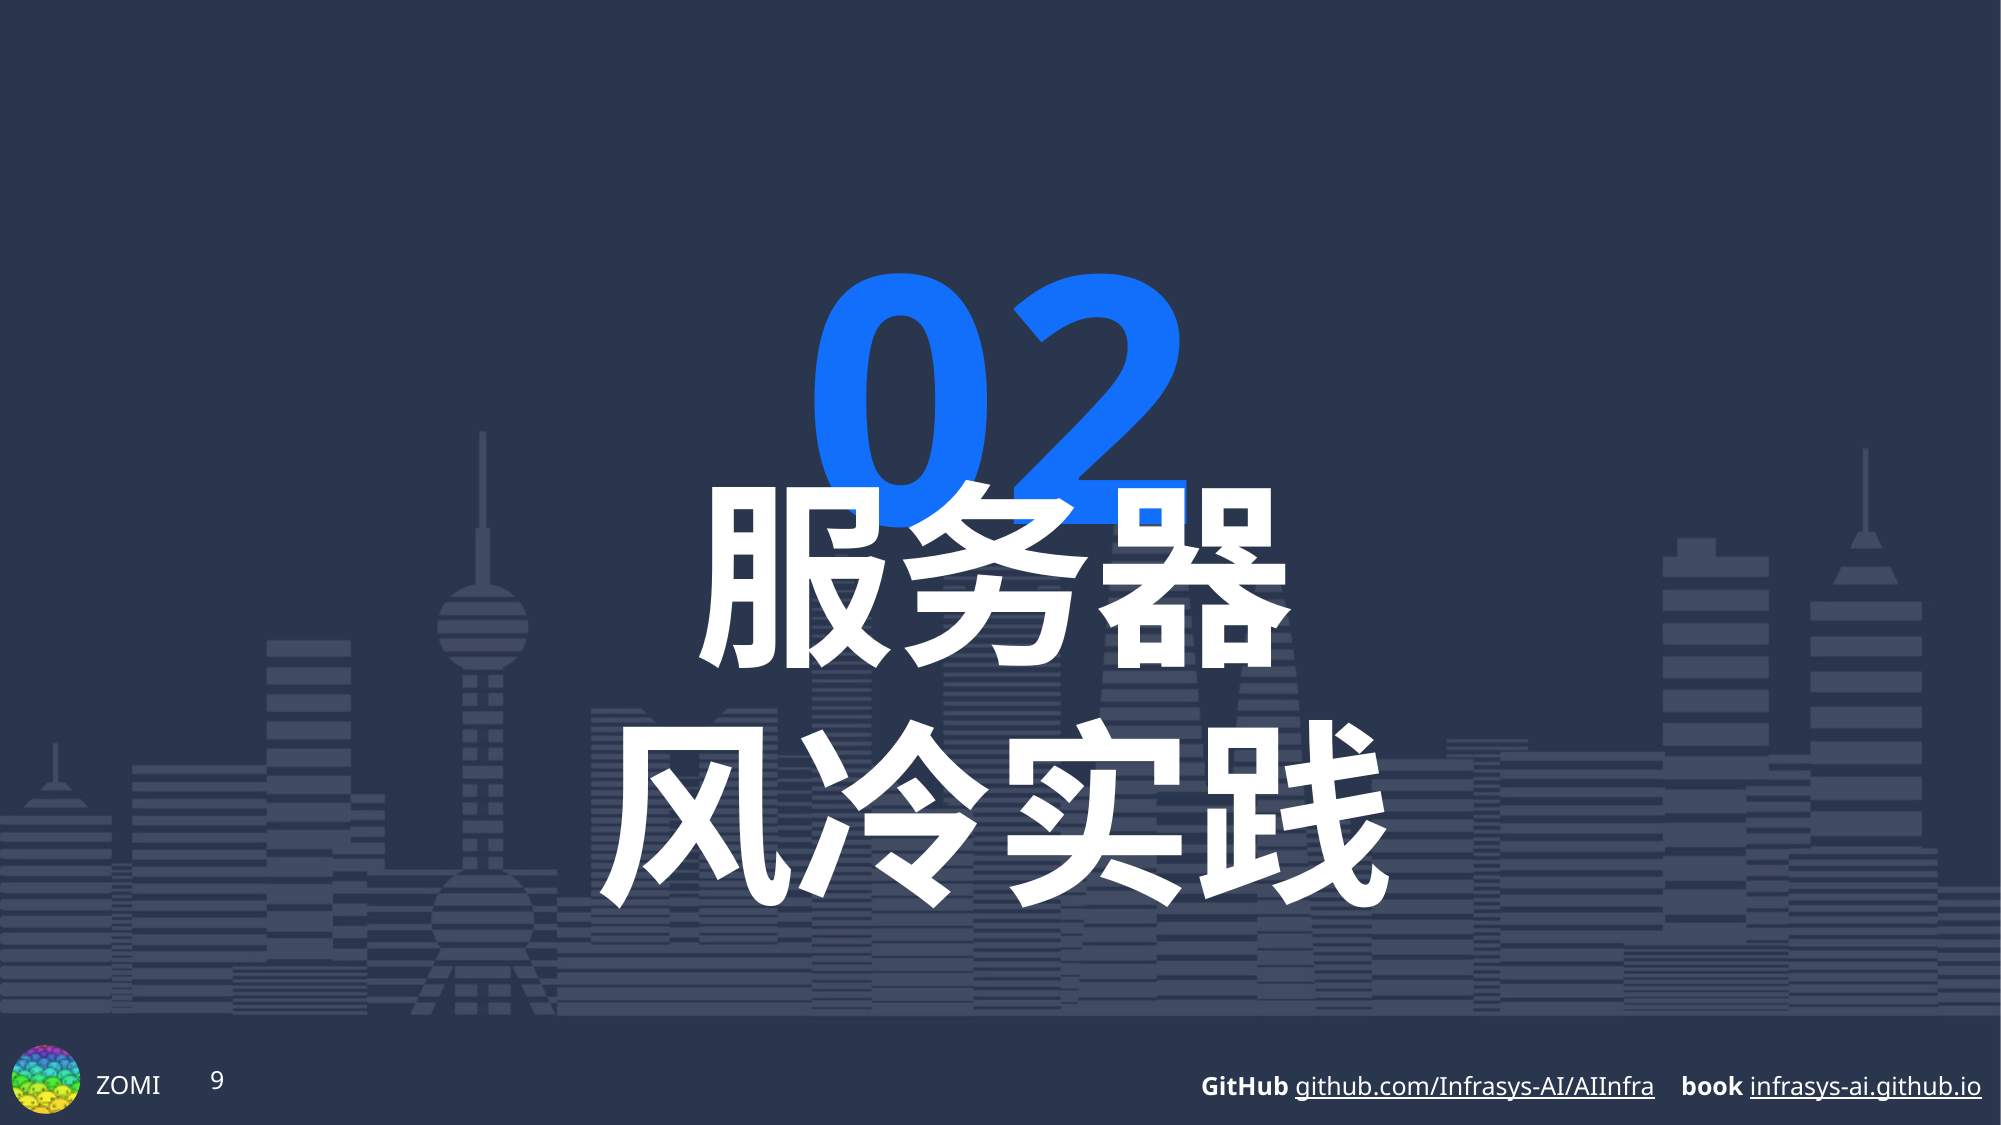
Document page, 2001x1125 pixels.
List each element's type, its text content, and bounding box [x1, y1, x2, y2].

picture [0, 0, 2001, 1125]
list 服务器 风冷实践 [79, 394, 1910, 986]
text_box 02 [787, 171, 1213, 394]
